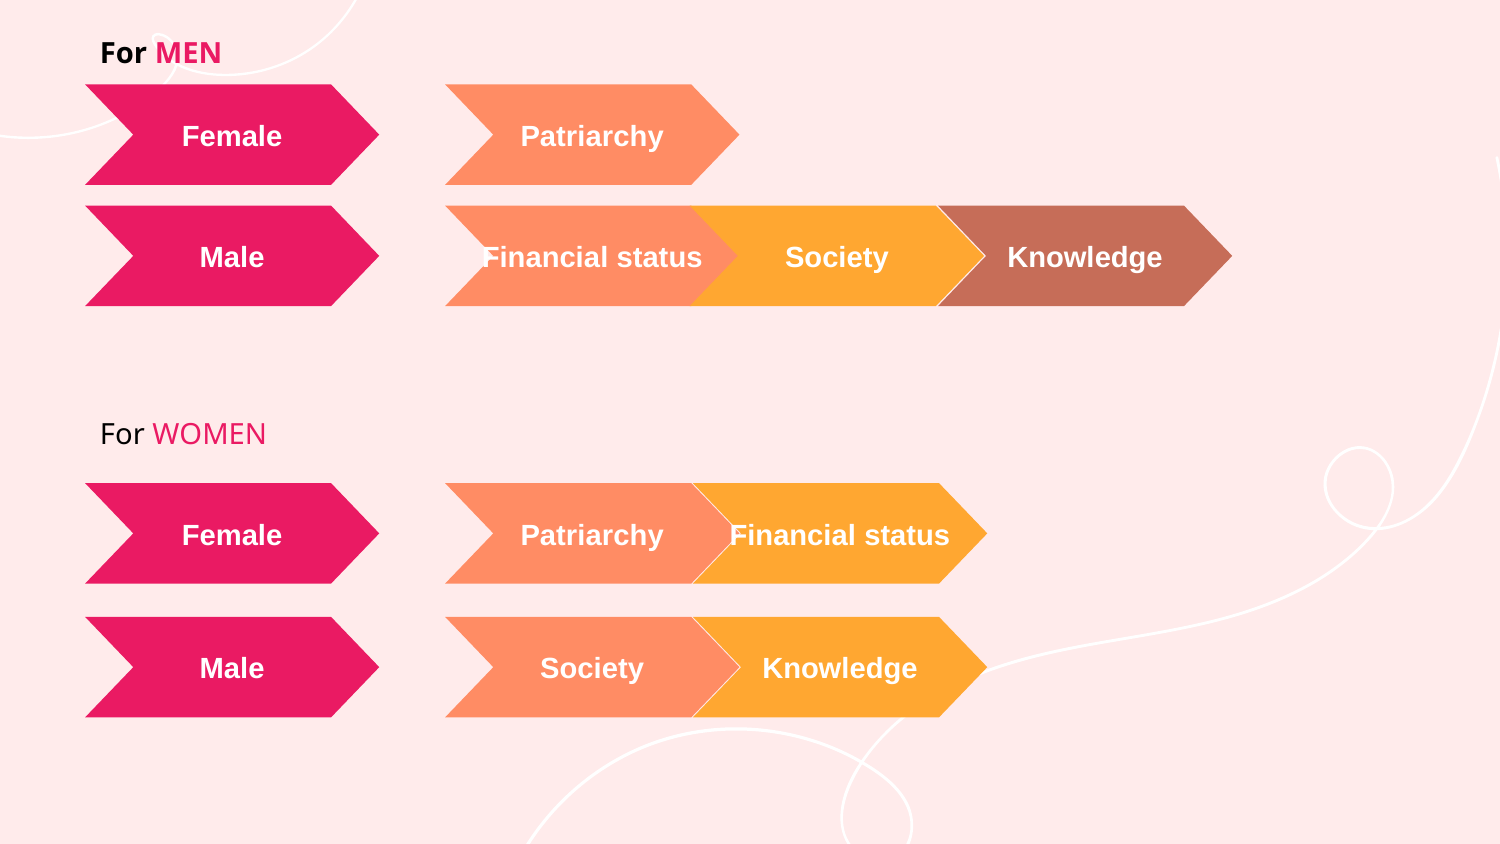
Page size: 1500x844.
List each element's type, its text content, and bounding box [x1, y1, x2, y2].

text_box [84, 84, 740, 186]
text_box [84, 482, 988, 584]
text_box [84, 616, 988, 718]
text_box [84, 205, 1233, 307]
text_box For WOMEN [85, 400, 713, 465]
text_box For MEN [85, 19, 713, 83]
